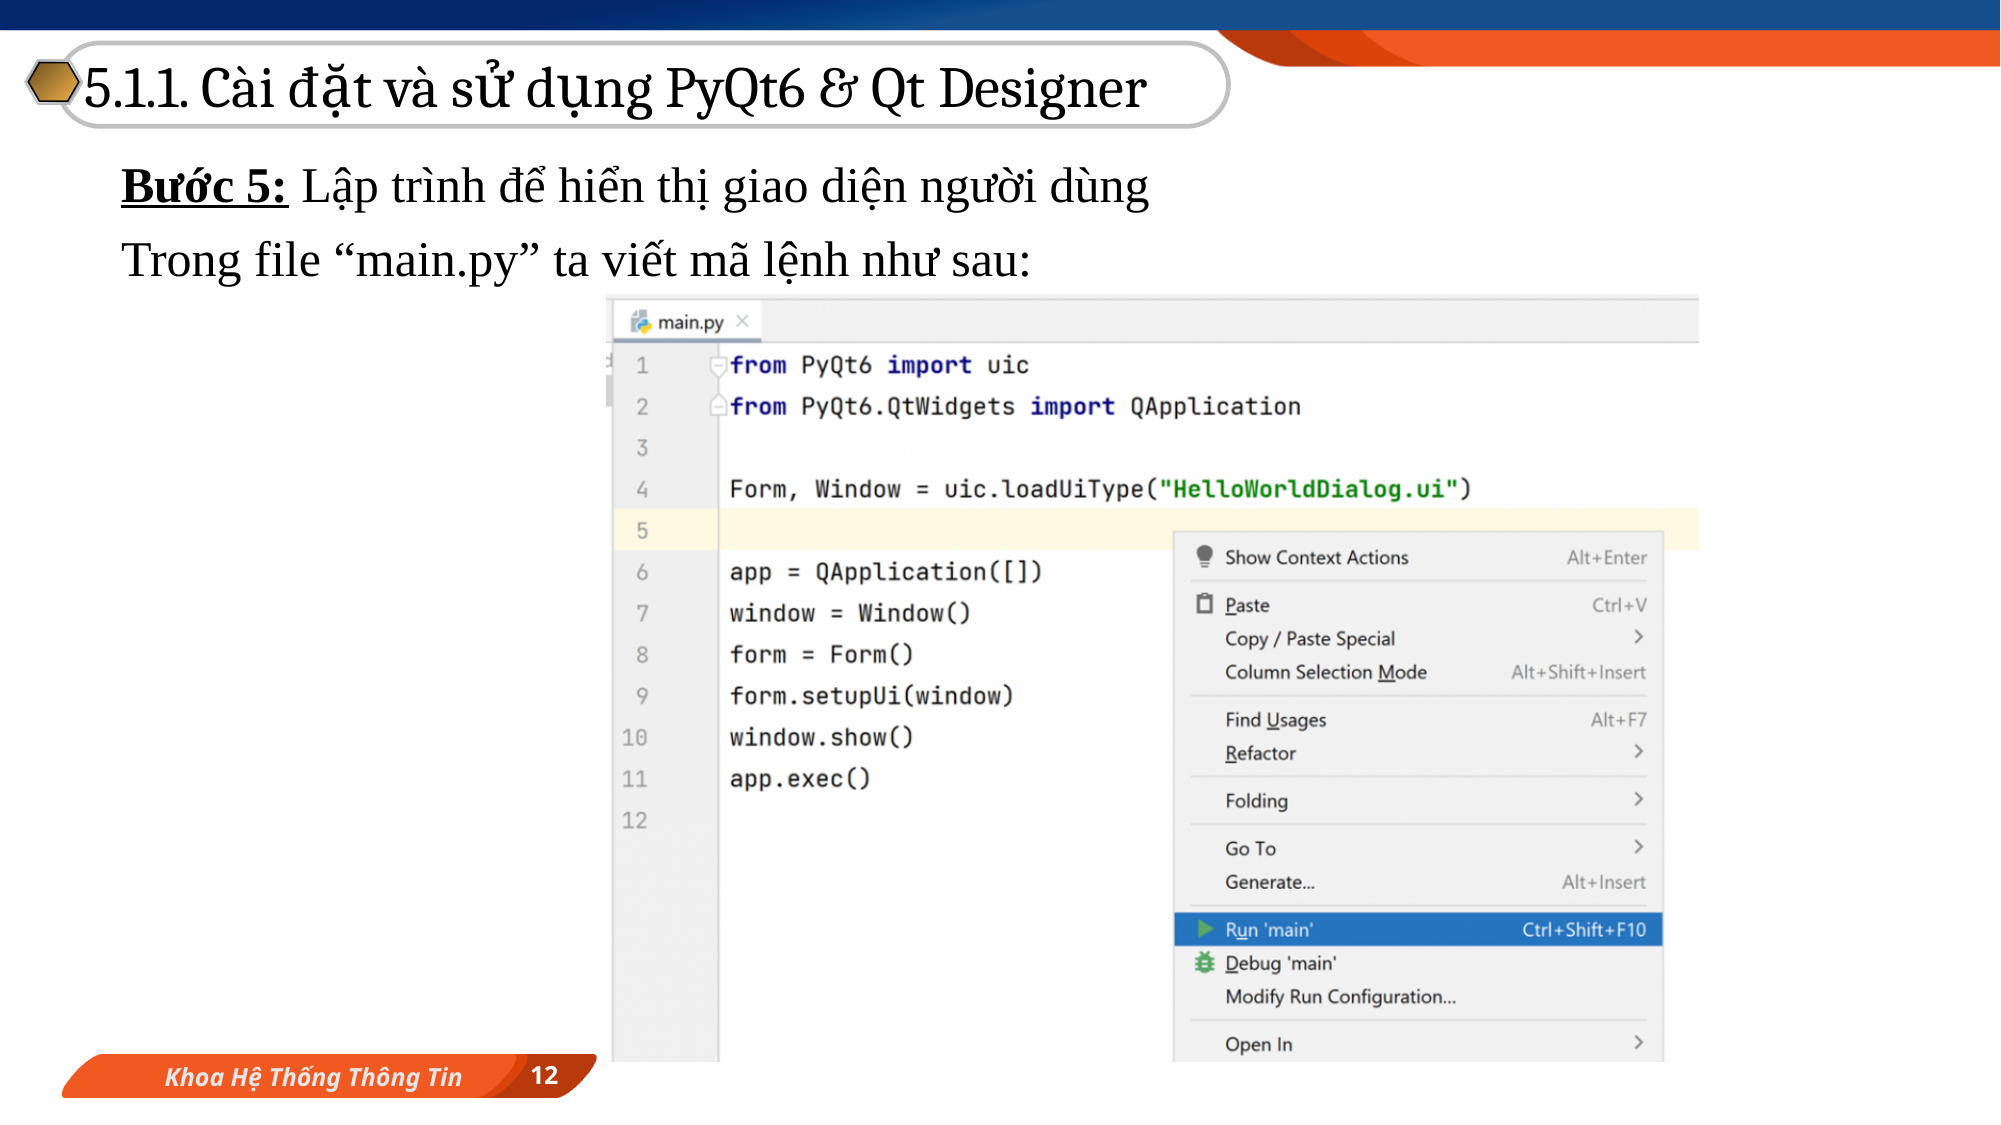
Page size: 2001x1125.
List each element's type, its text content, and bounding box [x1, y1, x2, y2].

footer Khoa Hệ Thống Thông Tin [119, 1054, 508, 1098]
picture [0, 0, 2001, 71]
picture [34, 294, 1699, 1125]
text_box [24, 42, 1229, 127]
slide_number 12 [508, 1046, 574, 1106]
text_box Bước 5: Lập trình để hiển thị giao diện người dùng [106, 144, 1916, 220]
text_box Trong file “main.py” ta viết mã lệnh như sau: [106, 218, 1107, 294]
